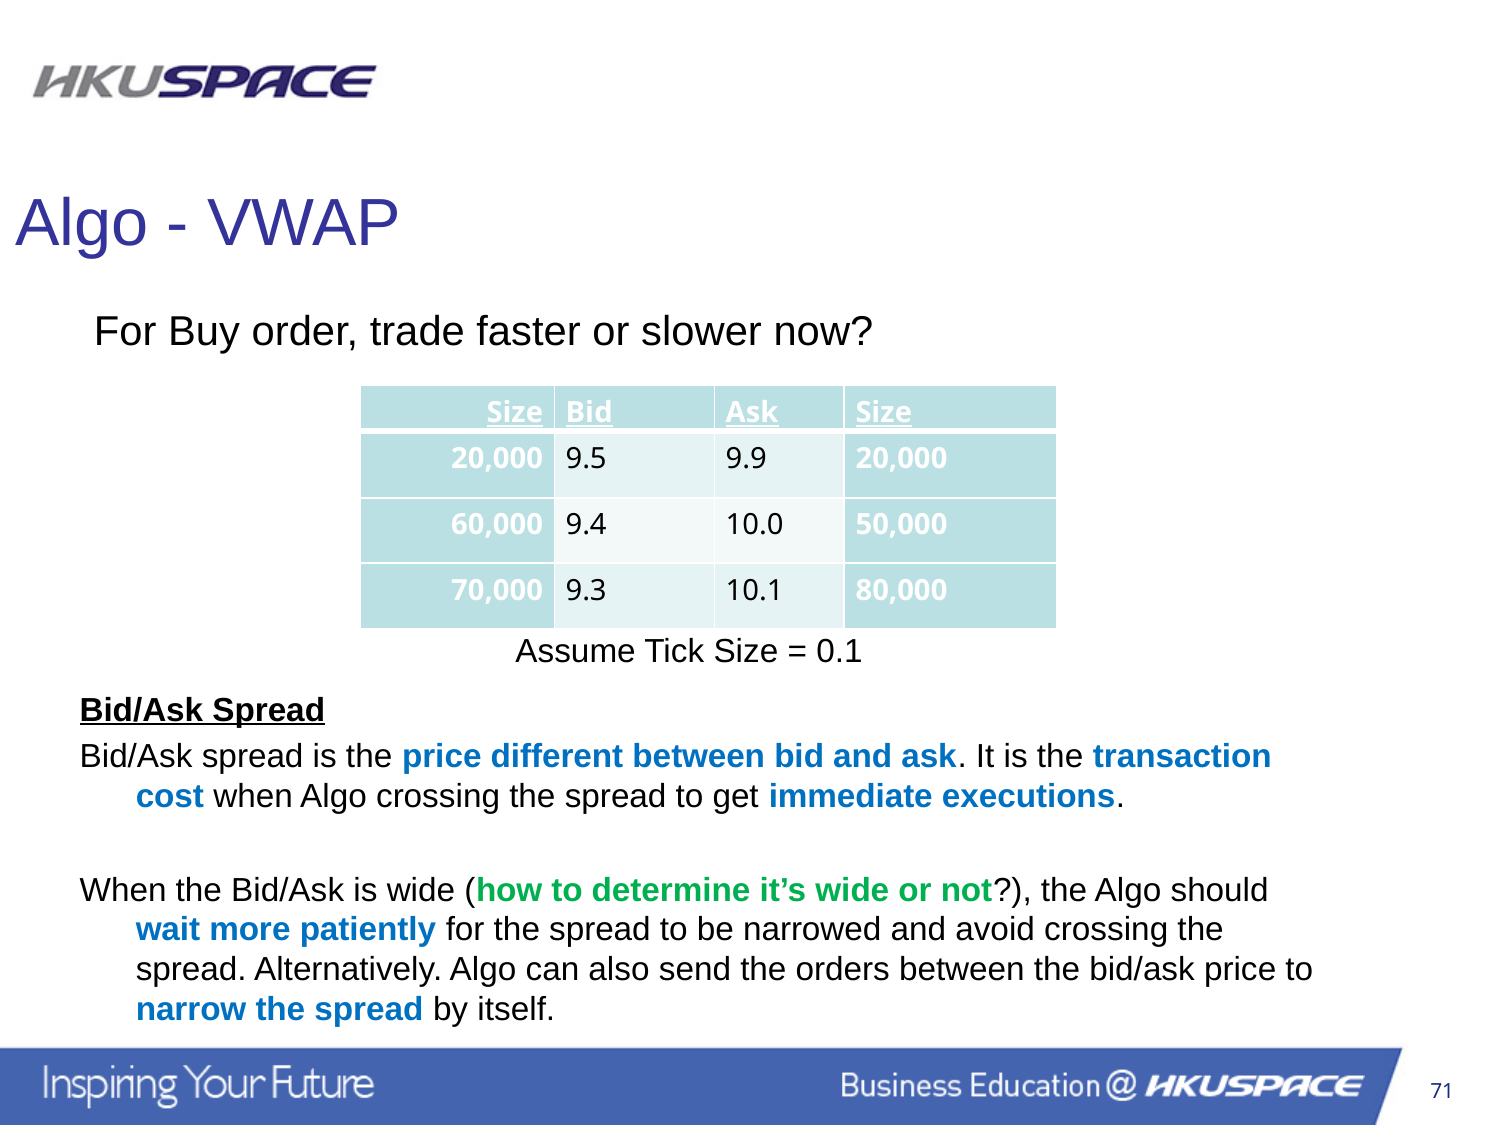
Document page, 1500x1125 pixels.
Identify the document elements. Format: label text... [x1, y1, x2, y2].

table_cell 10.0 [715, 499, 843, 562]
picture [0, 0, 1500, 1125]
table_header Size [361, 386, 554, 428]
table_cell 10.1 [715, 564, 843, 621]
table_cell 70,000 [361, 564, 554, 628]
table_cell 20,000 [361, 434, 554, 497]
table_header Bid [555, 386, 714, 428]
table_header Ask [715, 386, 843, 428]
table_cell 9.4 [555, 499, 714, 562]
text_box Assume Tick Size = 0.1 [500, 621, 879, 677]
text_box Bid/Ask Spread Bid/Ask spread is the price different between bid and ask. It is the transaction cost when Algo crossing the spread to get immediate executions. When the Bid/Ask is wide (how to determine it’s wide or not?), the Algo should wait more patiently for the spread to be narrowed and avoid crossing the spread. Alternatively. Algo can also send the orders between the bid/ask price to narrow the spread by itself. [64, 680, 1353, 1059]
table_cell 60,000 [361, 499, 554, 562]
table_cell 20,000 [845, 434, 1056, 497]
table_cell 50,000 [845, 499, 1056, 562]
text_box For Buy order, trade faster or slower now? [79, 296, 901, 361]
table_cell 9.5 [555, 434, 714, 497]
slide_number 71 [1415, 1070, 1499, 1125]
title Algo - VWAP [0, 101, 1325, 266]
table_cell 9.9 [715, 434, 843, 497]
table_cell 80,000 [845, 564, 1056, 628]
table_cell 9.3 [555, 564, 714, 621]
table_header Size [845, 386, 1056, 428]
